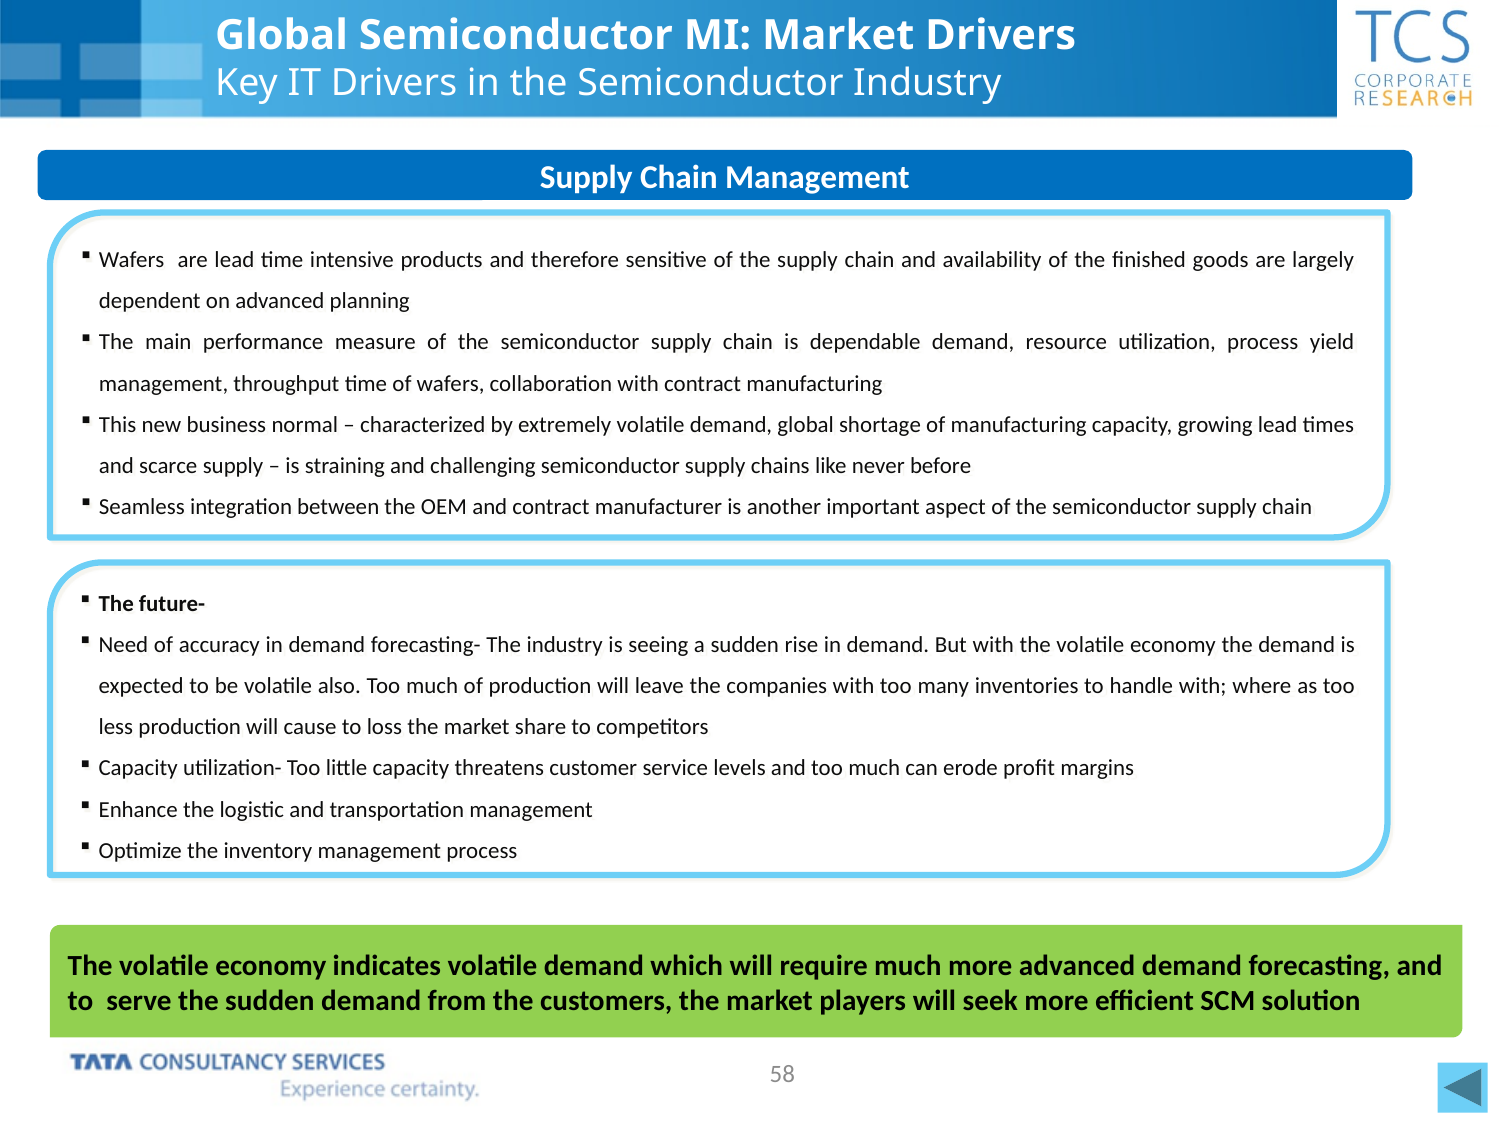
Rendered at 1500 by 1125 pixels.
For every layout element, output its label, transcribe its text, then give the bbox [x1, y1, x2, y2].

text_box The volatile economy indicates volatile demand which will require much more advanced demand forecasting, and to serve the sudden demand from the customers, the market players will seek more efficient SCM solution [47, 922, 1465, 1040]
text_box Wafers are lead time intensive products and therefore sensitive of the supply chain and availability of the finished goods are largely dependent on advanced planning The main performance measure of the semiconductor supply chain is dependable demand, resource utilization, process yield management, throughput time of wafers, collaboration with contract manufacturing This new business normal – characterized by extremely volatile demand, global shortage of manufacturing capacity, growing lead times and scarce supply – is straining and challenging semiconductor supply chains like never before Seamless integration between the OEM and contract manufacturer is another important aspect of the semiconductor supply chain [49, 212, 1388, 538]
text_box [1437, 1062, 1488, 1113]
slide_number 58 [750, 1042, 810, 1103]
text_box Supply Chain Management [37, 149, 1413, 201]
text_box The future- Need of accuracy in demand forecasting- The industry is seeing a sudden rise in demand. But with the volatile economy the demand is expected to be volatile also. Too much of production will leave the companies with too many inventories to handle with; where as too less production will cause to loss the market share to competitors Capacity utilization- Too little capacity threatens customer service levels and too much can erode profit margins Enhance the logistic and transportation management Optimize the inventory management process [49, 562, 1388, 875]
title Global Semiconductor MI: Market Drivers Key IT Drivers in the Semiconductor Industry [199, 0, 1351, 126]
picture [0, 0, 1500, 1124]
